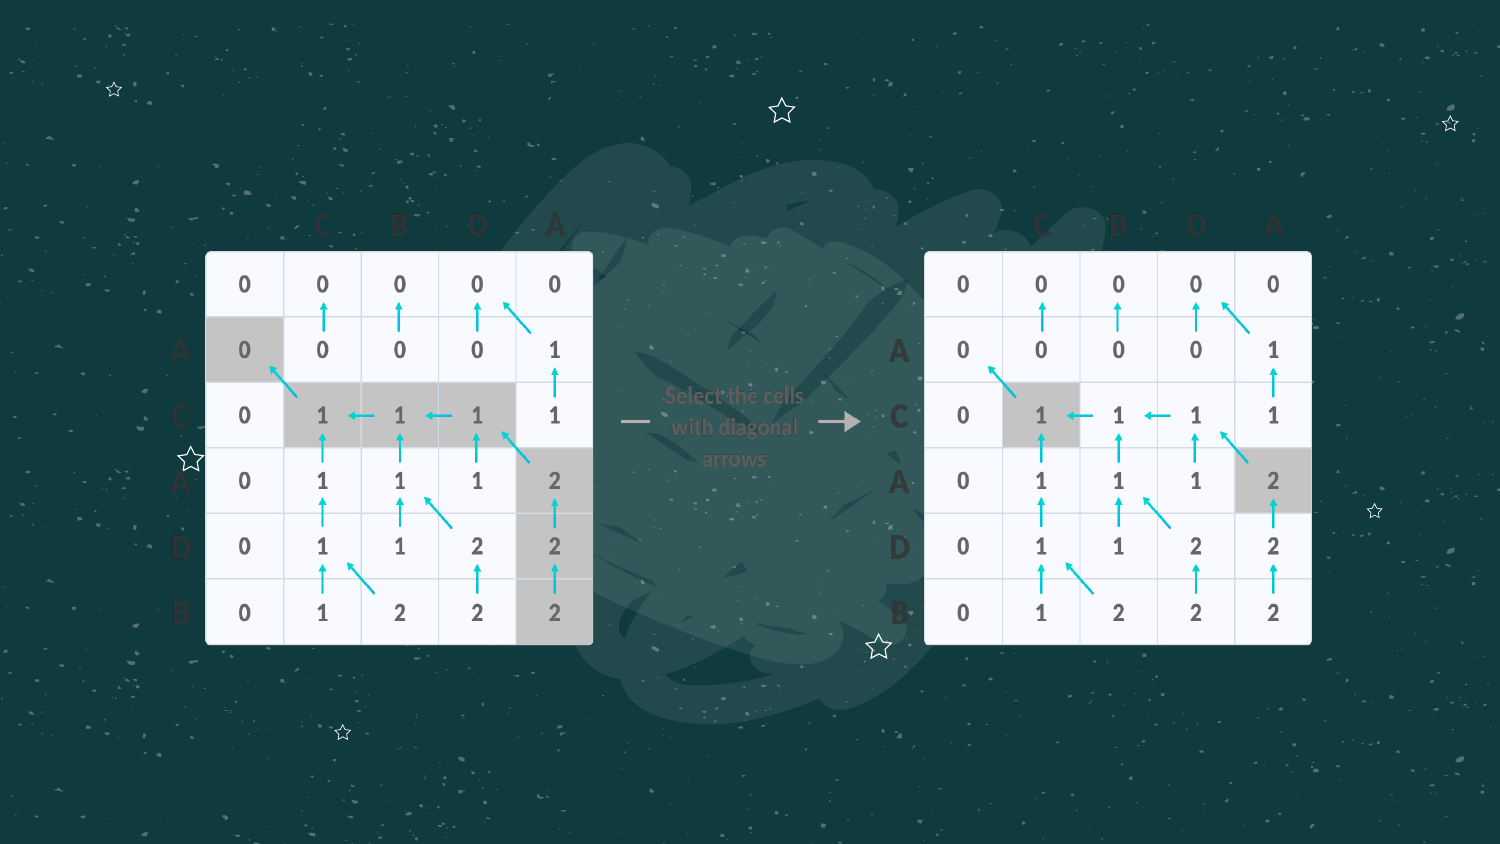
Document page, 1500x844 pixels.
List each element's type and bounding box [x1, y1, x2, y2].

text_box [105, 81, 1459, 741]
picture [0, 0, 1500, 844]
